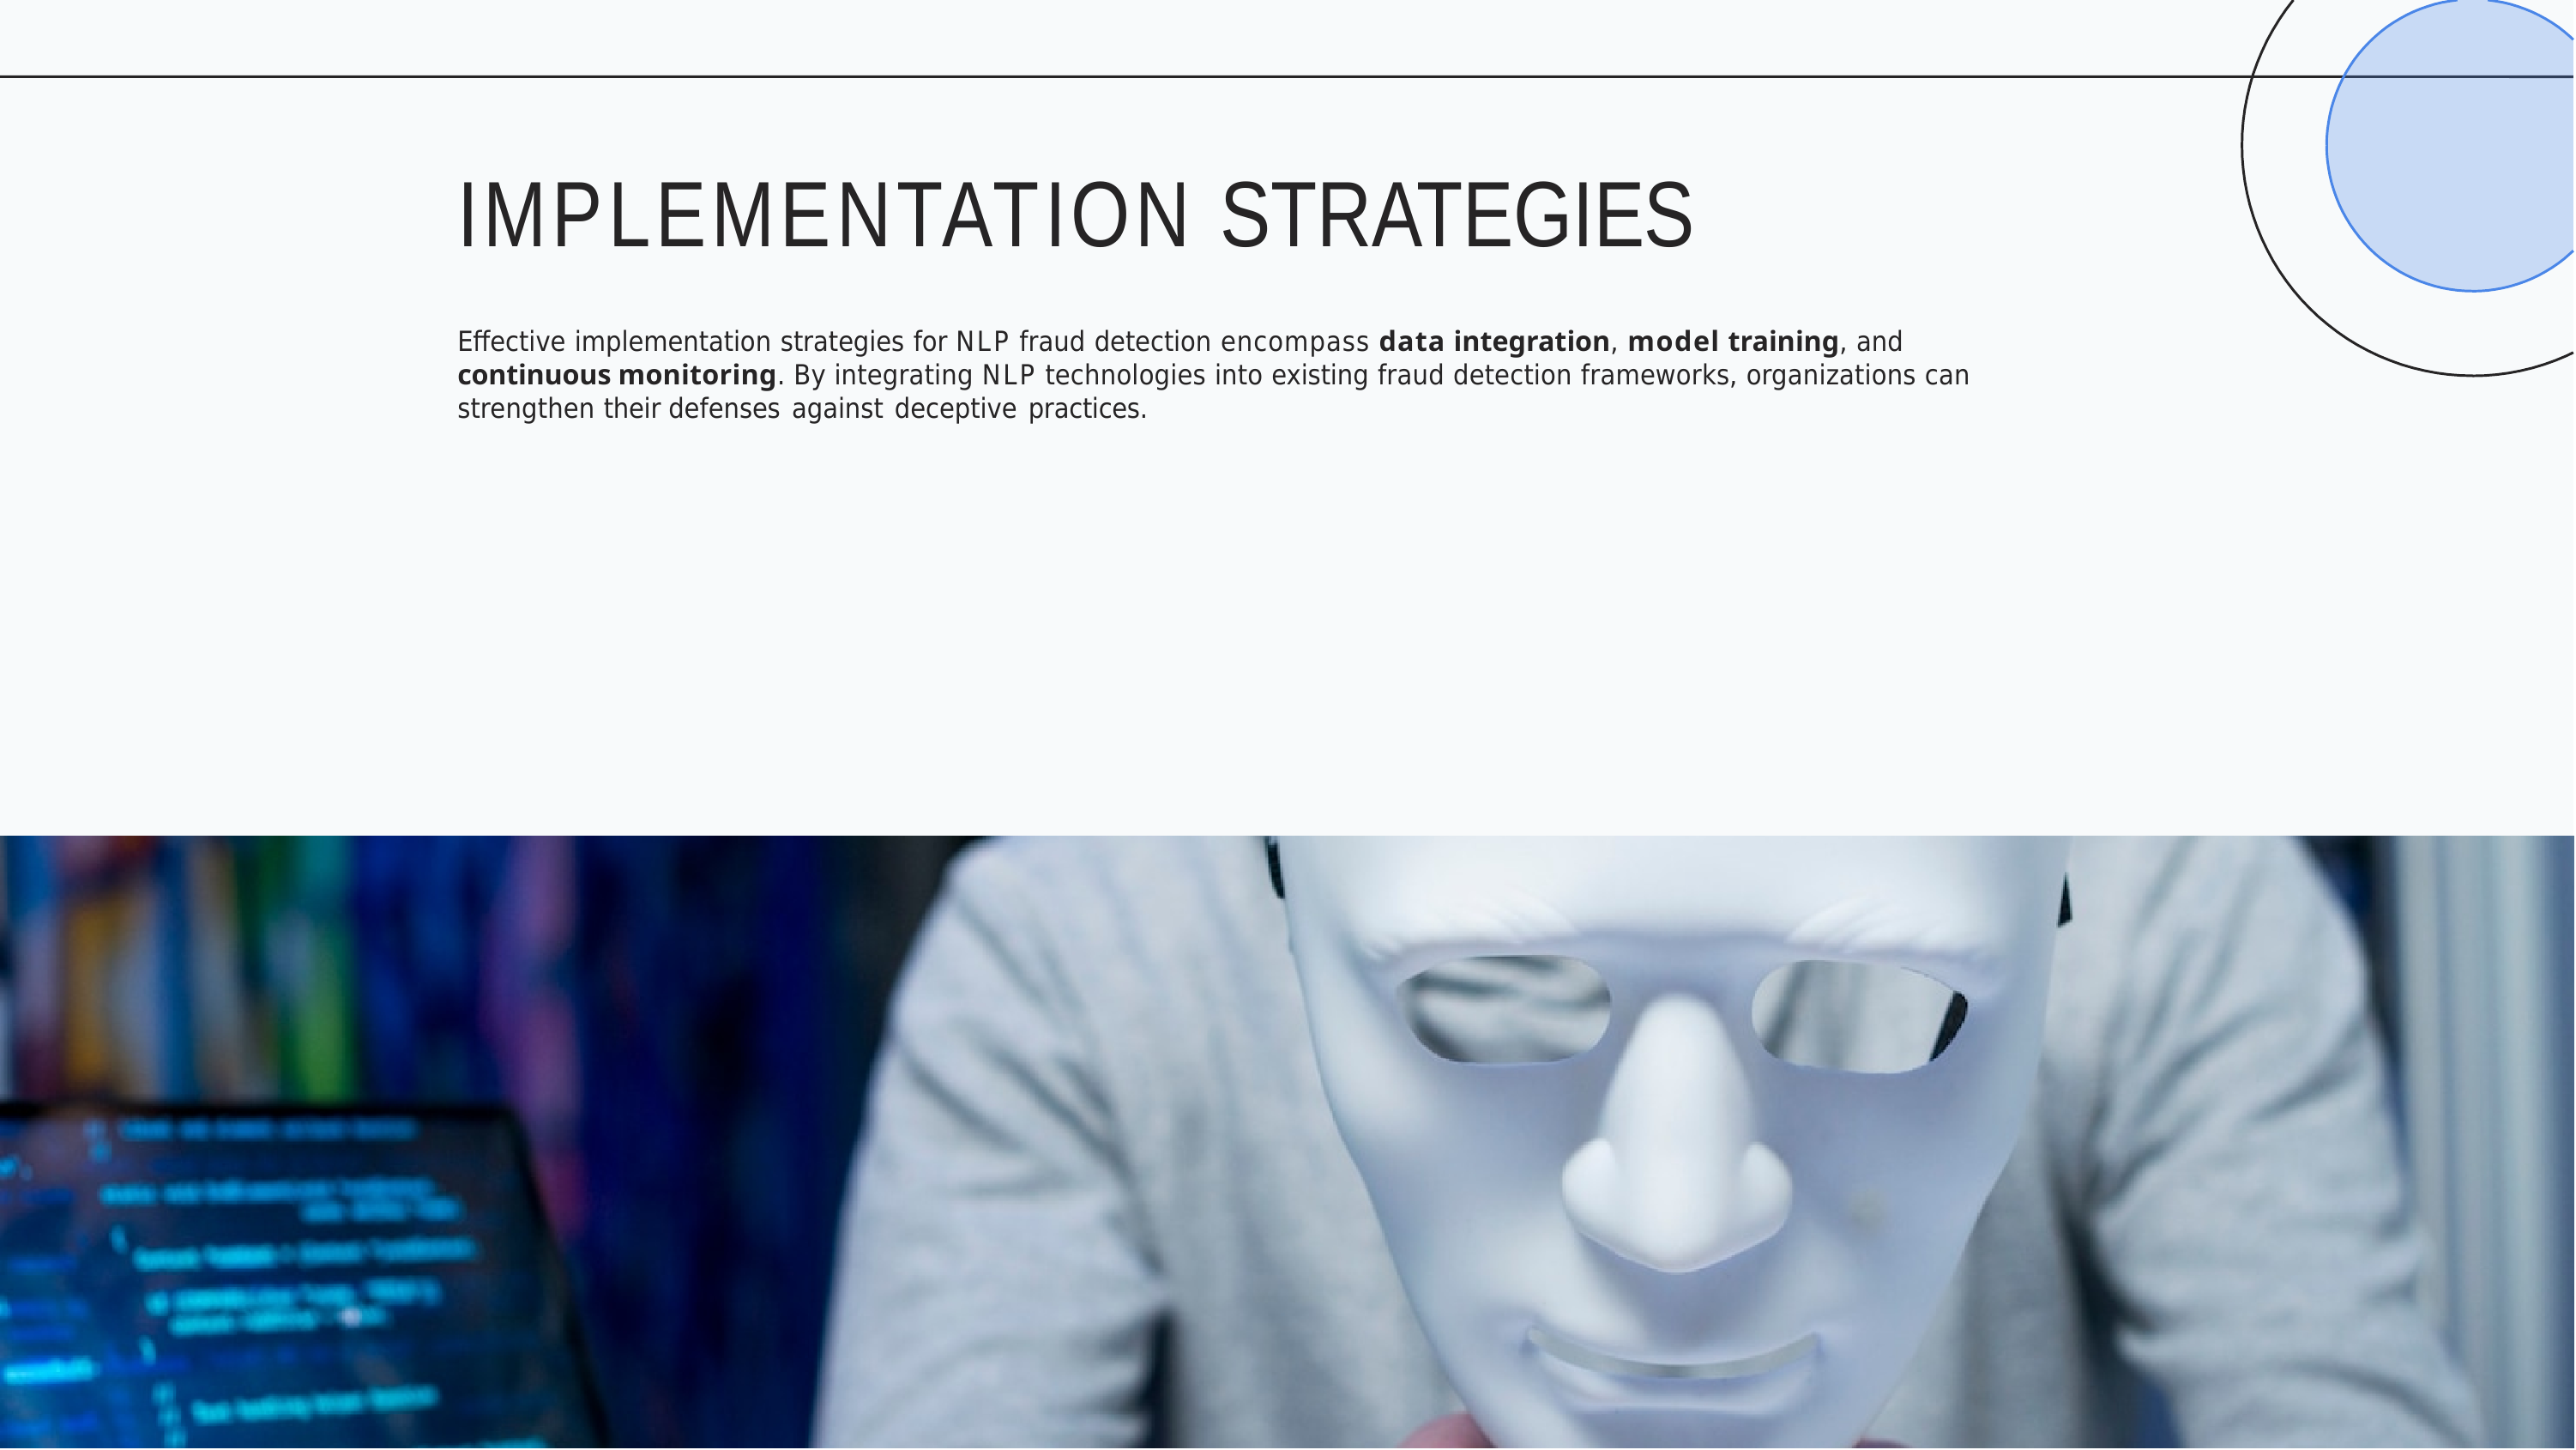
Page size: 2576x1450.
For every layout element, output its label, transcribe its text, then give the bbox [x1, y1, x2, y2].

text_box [0, 0, 2575, 378]
picture [328, 858, 331, 867]
title IMPLEMENTATION STRATEGIES [226, 387, 2350, 396]
picture [0, 836, 2575, 1448]
text_box Eﬀective implementation strategies for NLP fraud detection encompass data integration, model training, and continuous monitoring. By integrating NLP technologies into existing fraud detection frameworks, organizations can strengthen their defenses against deceptive practices. [455, 396, 2039, 424]
